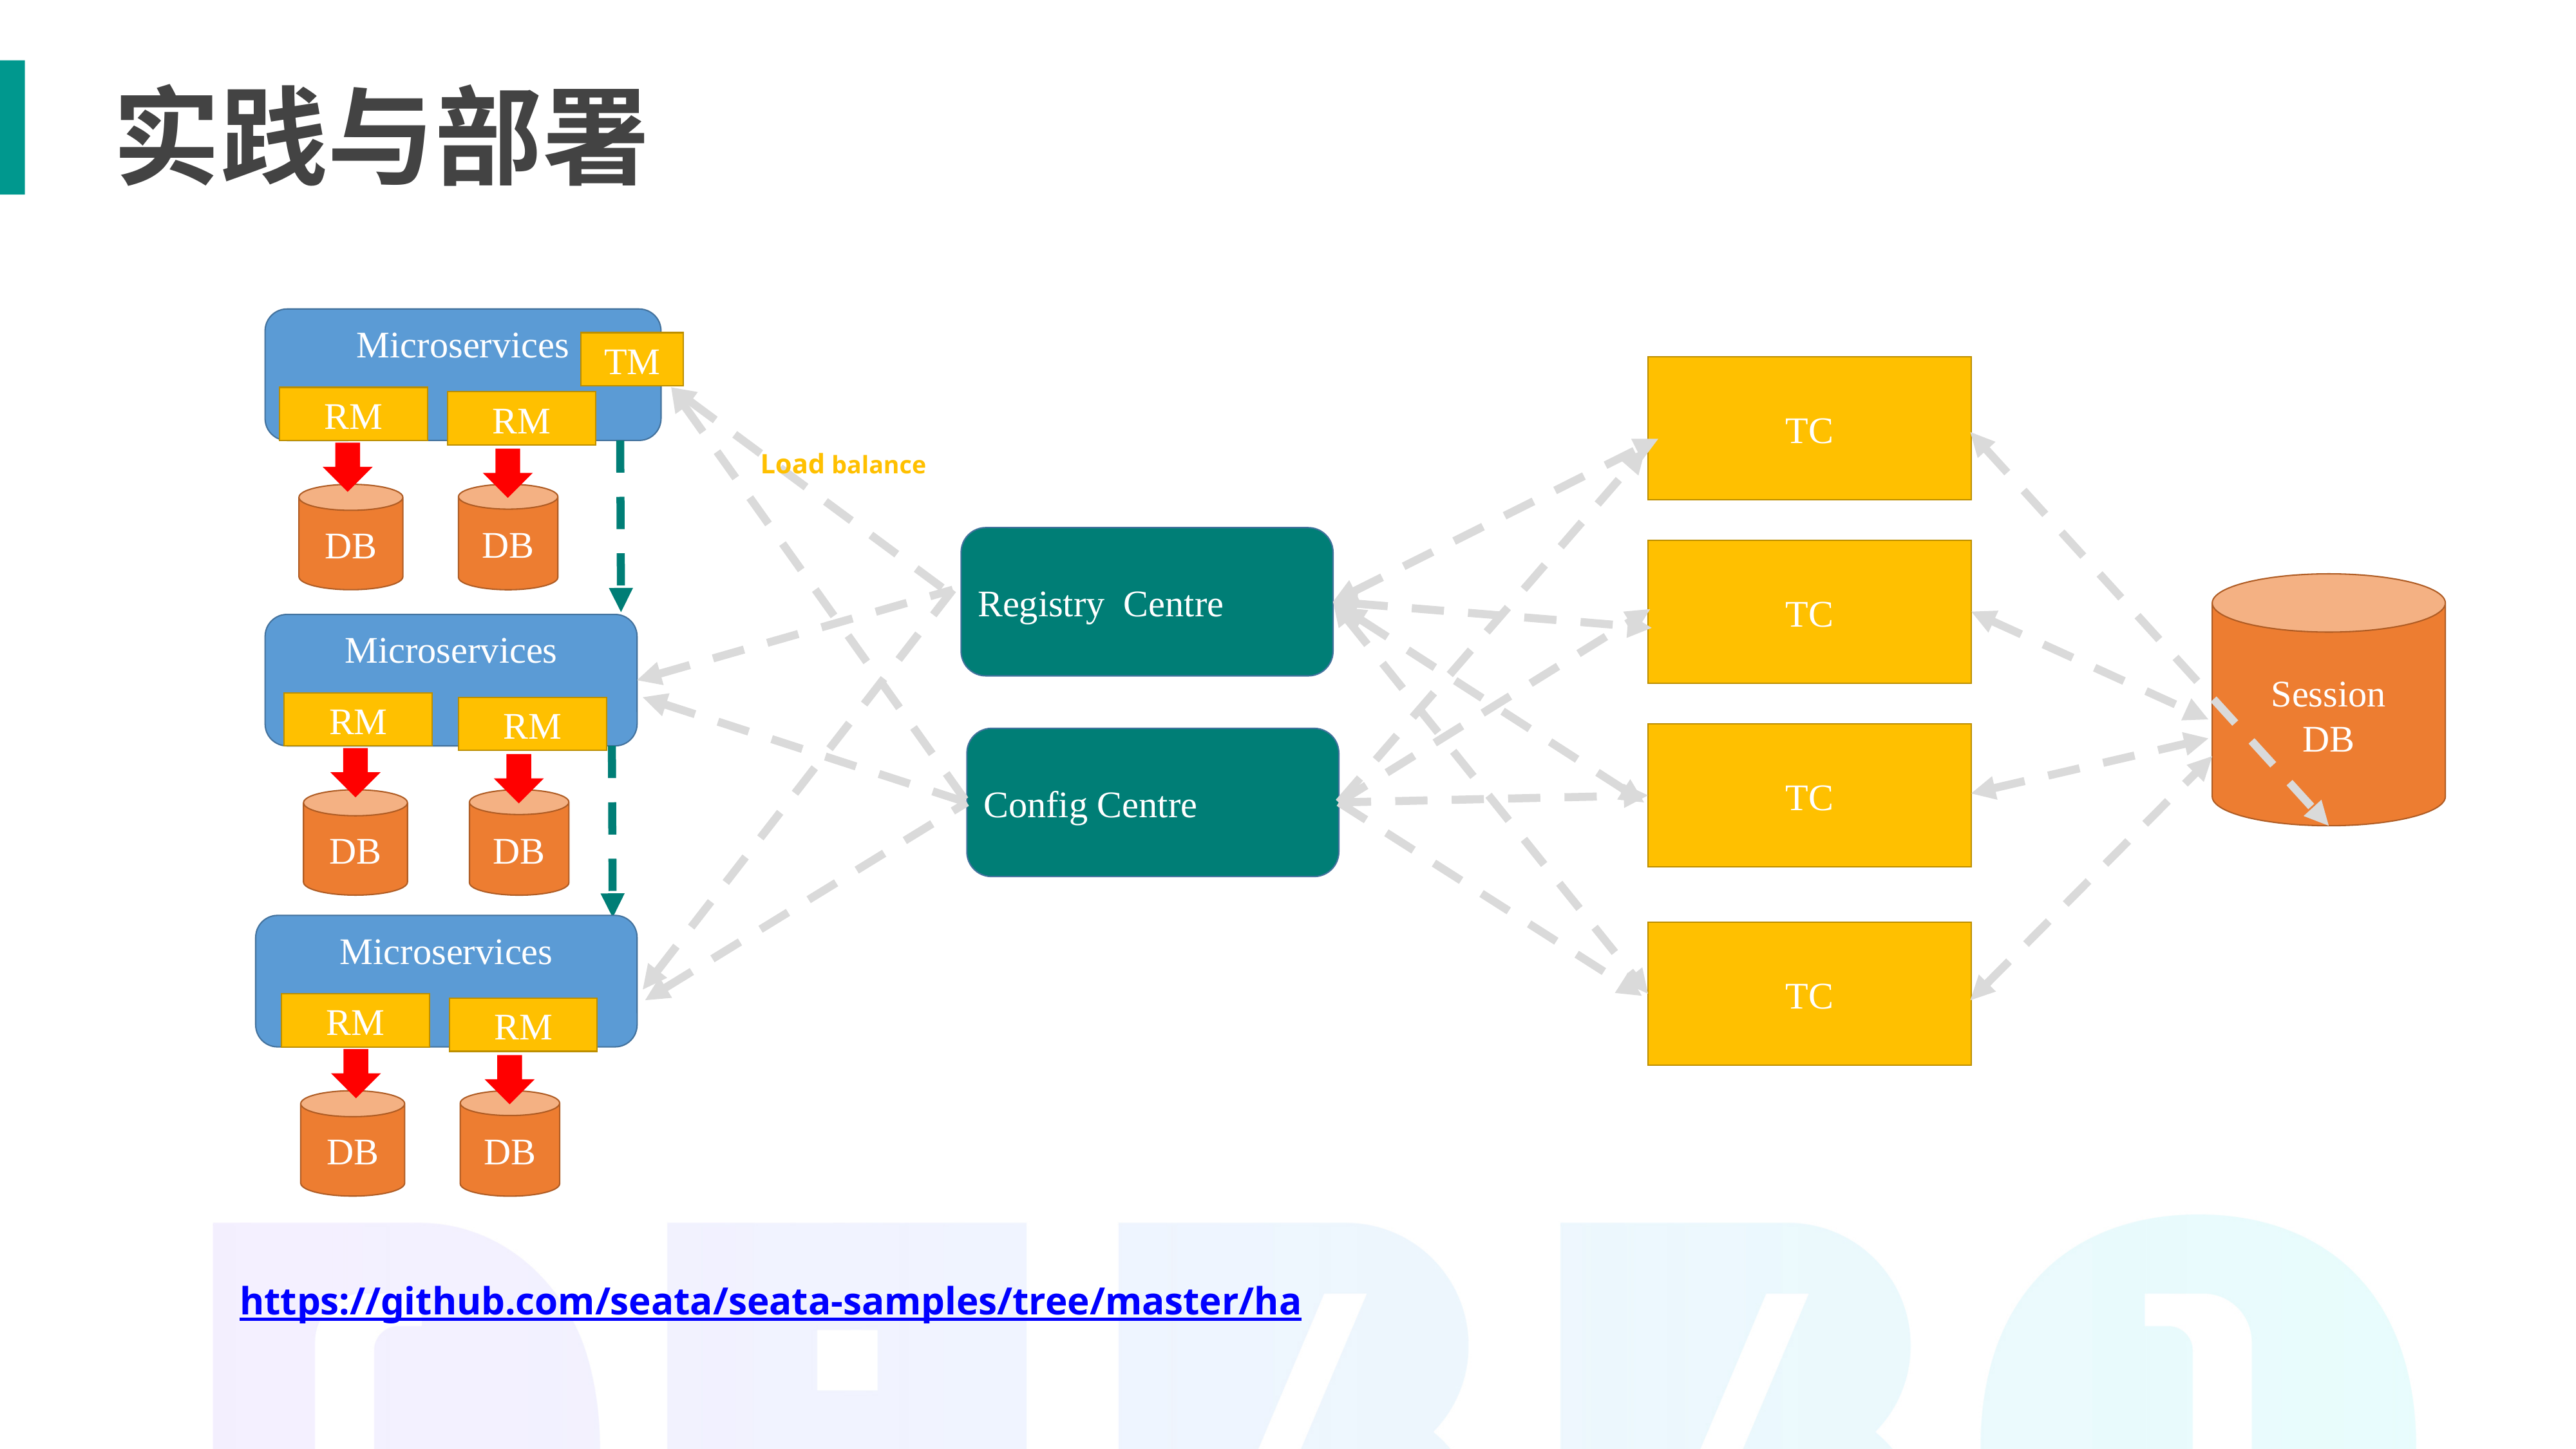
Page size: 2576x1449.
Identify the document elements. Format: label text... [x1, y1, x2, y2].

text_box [255, 308, 2446, 1197]
picture [0, 0, 2576, 1449]
text_box 实践与部署 [108, 63, 1895, 205]
text_box https://github.com/seata/seata-samples/tree/master/ha [230, 1273, 1312, 1334]
text_box [0, 60, 25, 195]
